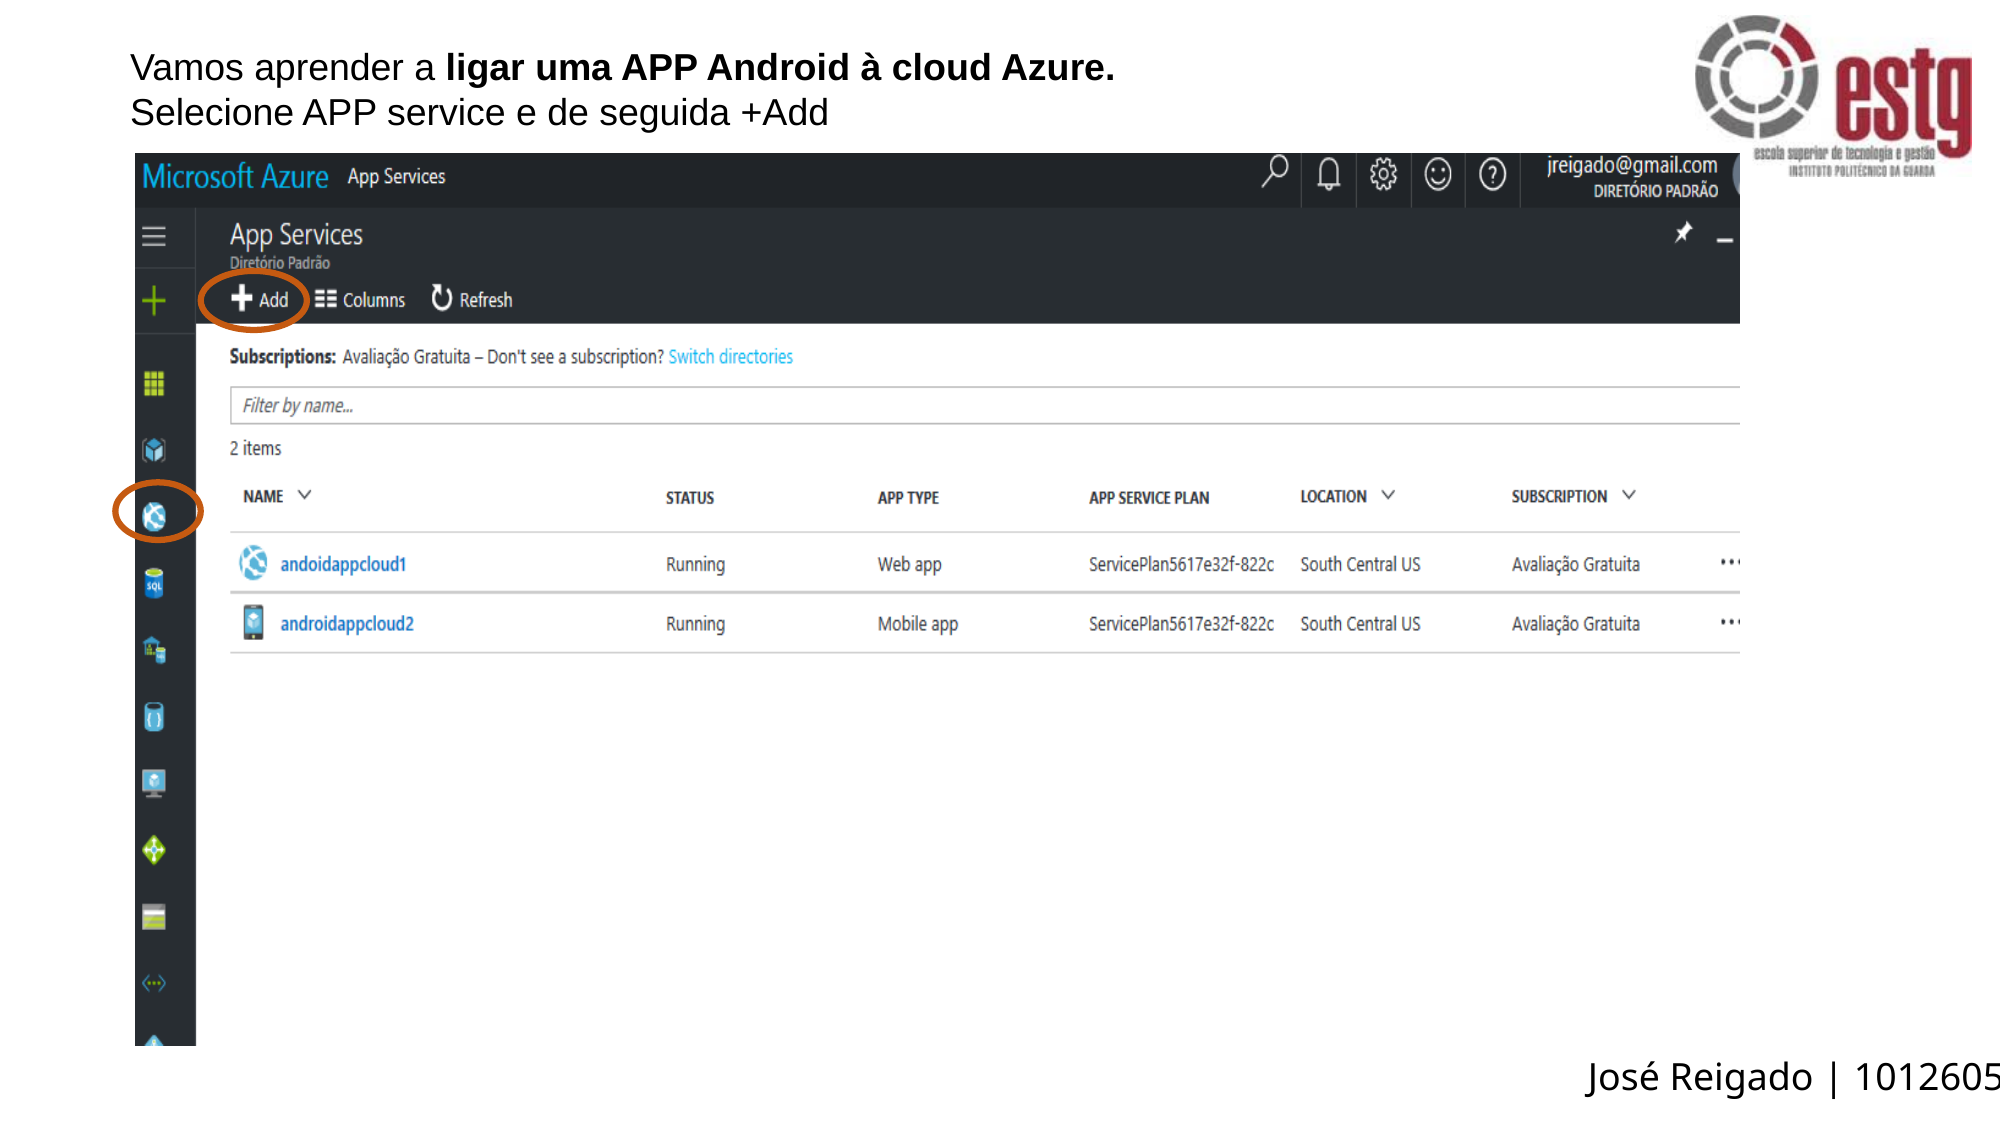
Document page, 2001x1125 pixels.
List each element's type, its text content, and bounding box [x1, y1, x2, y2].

text_box [114, 485, 135, 537]
picture [135, 15, 1972, 1046]
text_box José Reigado | 1012605 [1573, 1045, 2000, 1106]
text_box Vamos aprender a ligar uma APP Android à cloud Azure. Selecione APP service e de seguida +Add [115, 35, 1333, 141]
